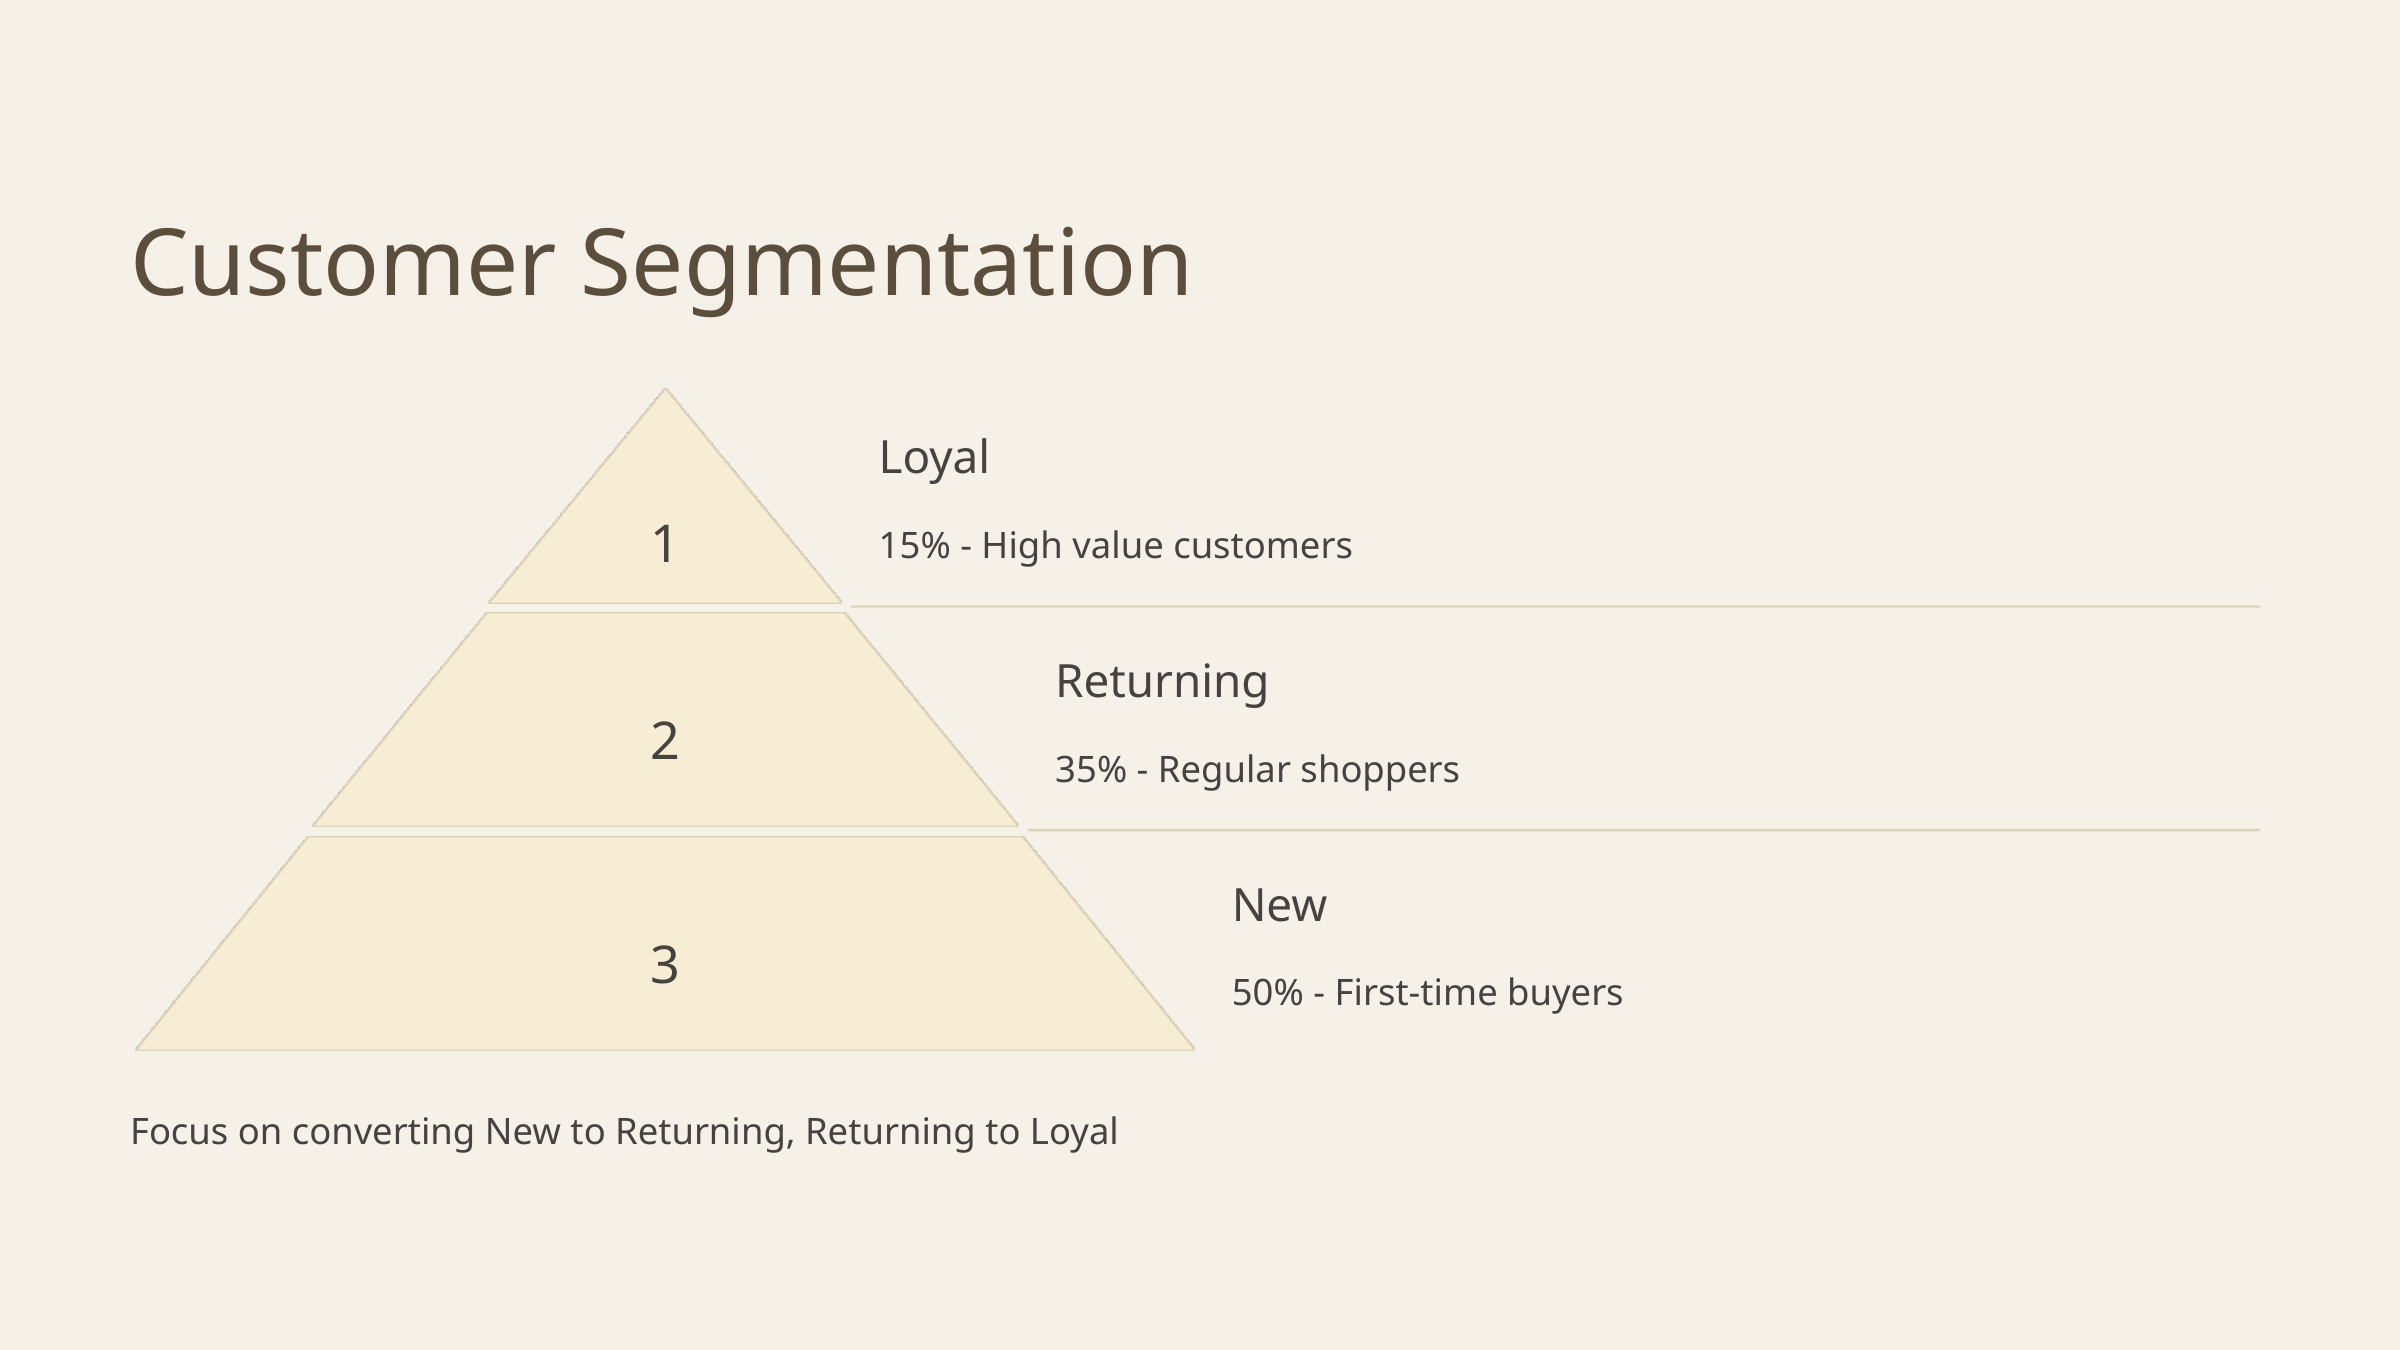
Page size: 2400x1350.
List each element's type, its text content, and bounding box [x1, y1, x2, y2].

text_box New [1231, 873, 1649, 932]
text_box Returning [1055, 649, 1468, 708]
text_box Focus on converting New to Returning, Returning to Loyal [130, 1092, 2270, 1152]
text_box 15% - High value customers [878, 506, 1352, 566]
text_box Customer Segmentation [130, 198, 1292, 315]
text_box Loyal [878, 425, 1344, 484]
text_box 50% - First-time buyers [1231, 953, 1649, 1014]
picture [488, 388, 842, 604]
picture [311, 612, 1019, 827]
text_box [1027, 828, 2261, 832]
text_box 35% - Regular shoppers [1055, 730, 1468, 790]
picture [135, 836, 1195, 1051]
